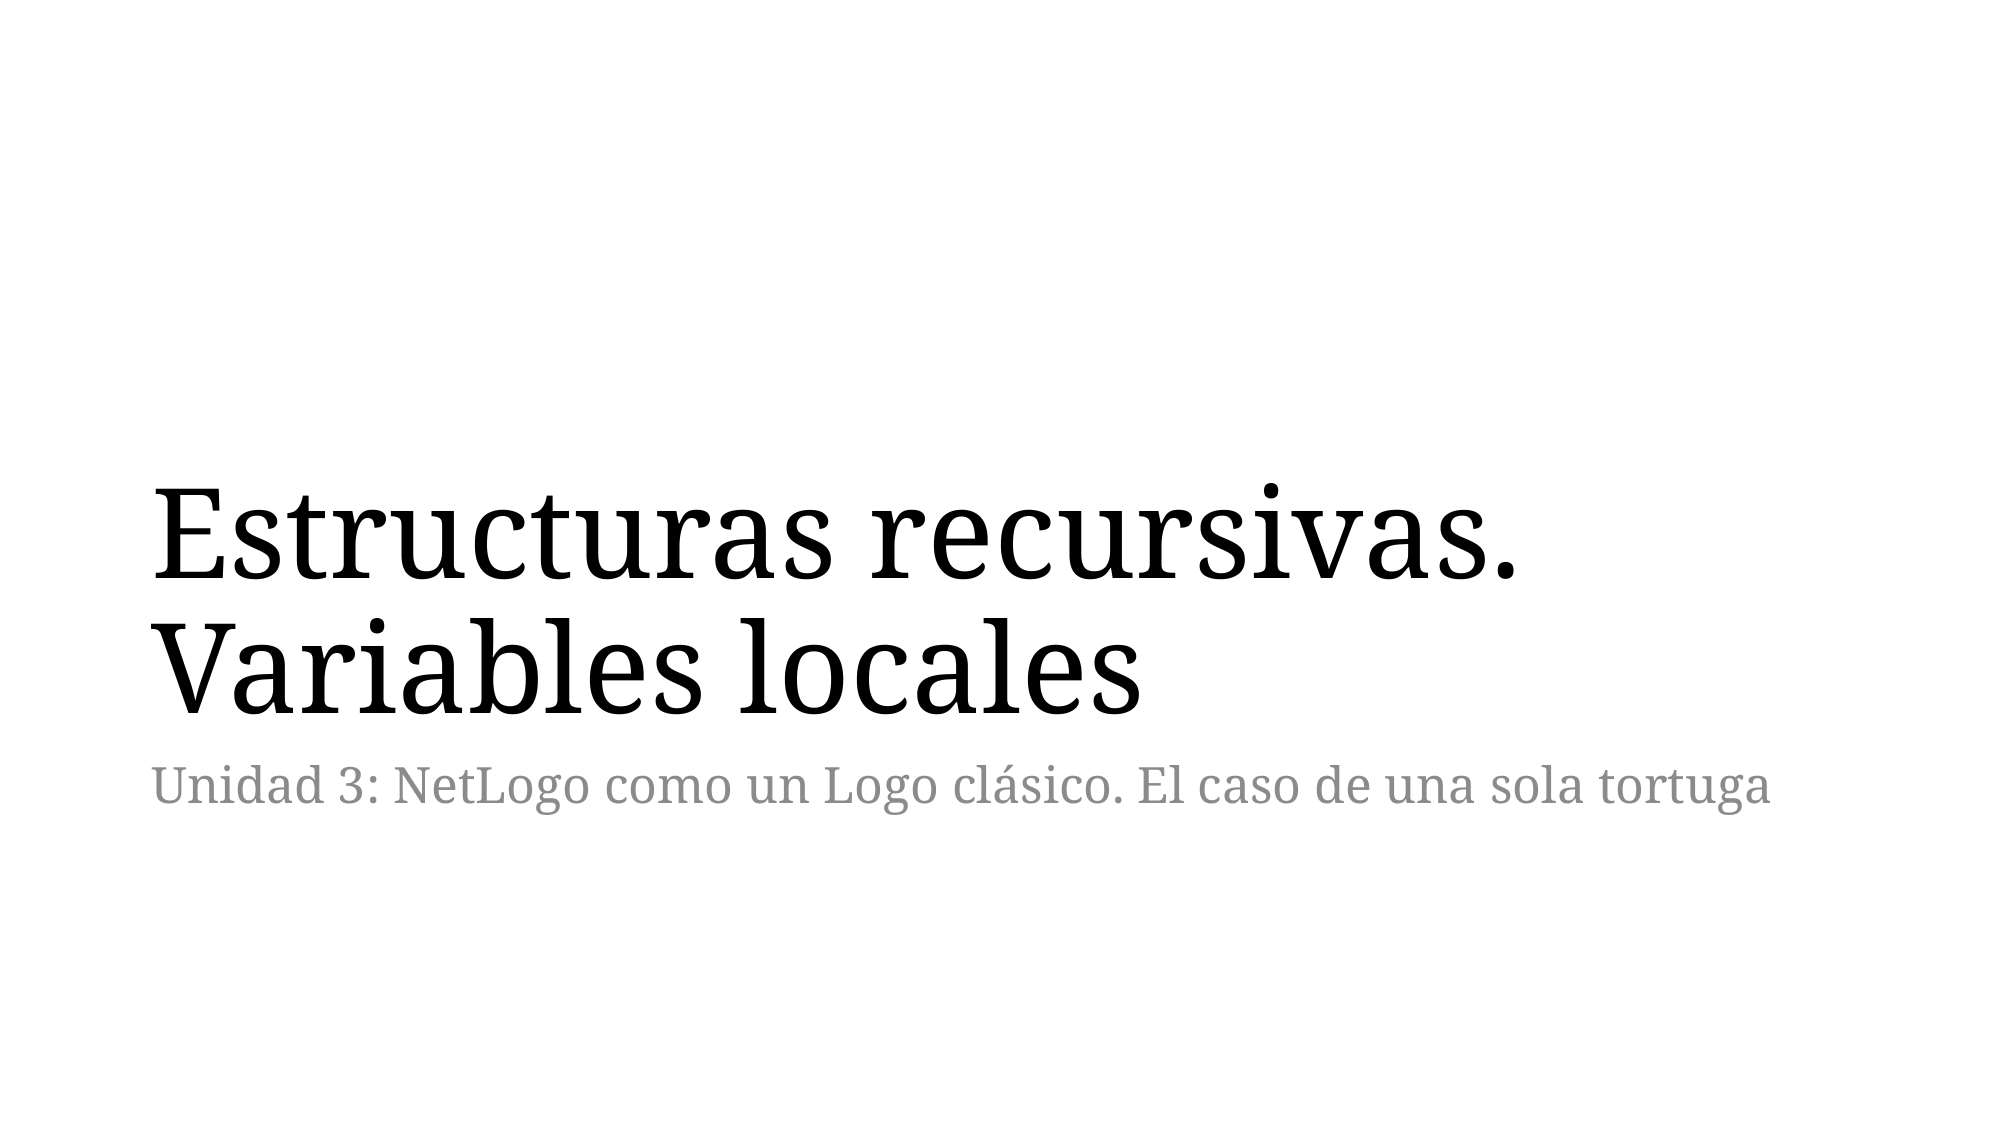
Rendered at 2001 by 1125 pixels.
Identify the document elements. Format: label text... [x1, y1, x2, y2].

list Unidad 3: NetLogo como un Logo clásico. El caso de una sola tortuga [136, 752, 1862, 999]
title Estructuras recursivas. Variables locales [136, 280, 1862, 749]
